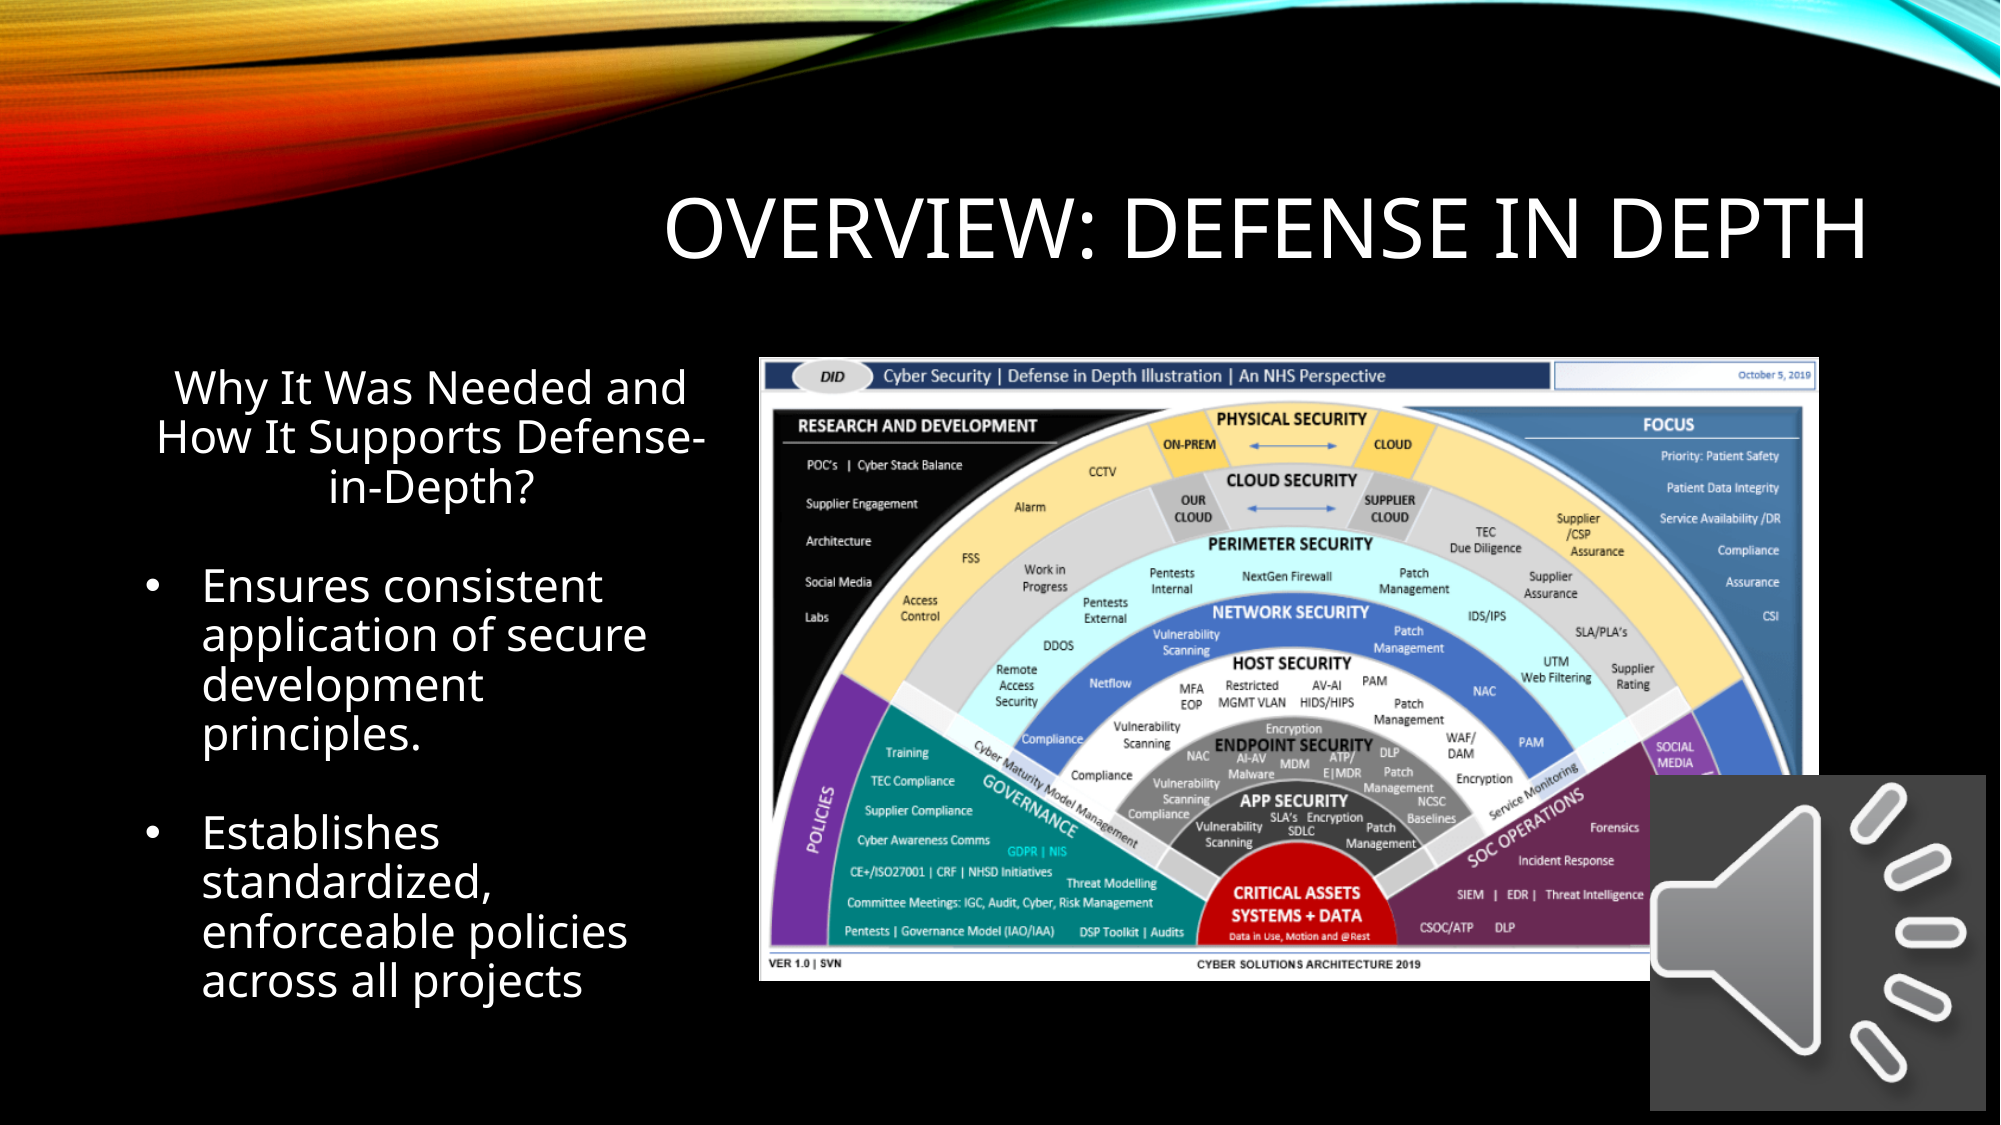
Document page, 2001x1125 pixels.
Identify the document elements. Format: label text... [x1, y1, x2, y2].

list Why It Was Needed and How It Supports Defense-in-Depth? Ensures consistent application of secure development principles. Establishes standardized, enforceable policies across all projects [17, 357, 733, 1081]
picture [759, 357, 1987, 1112]
picture [0, 0, 2000, 237]
title OVERVIEW: DEFENSE IN DEPTH [474, 125, 1888, 338]
